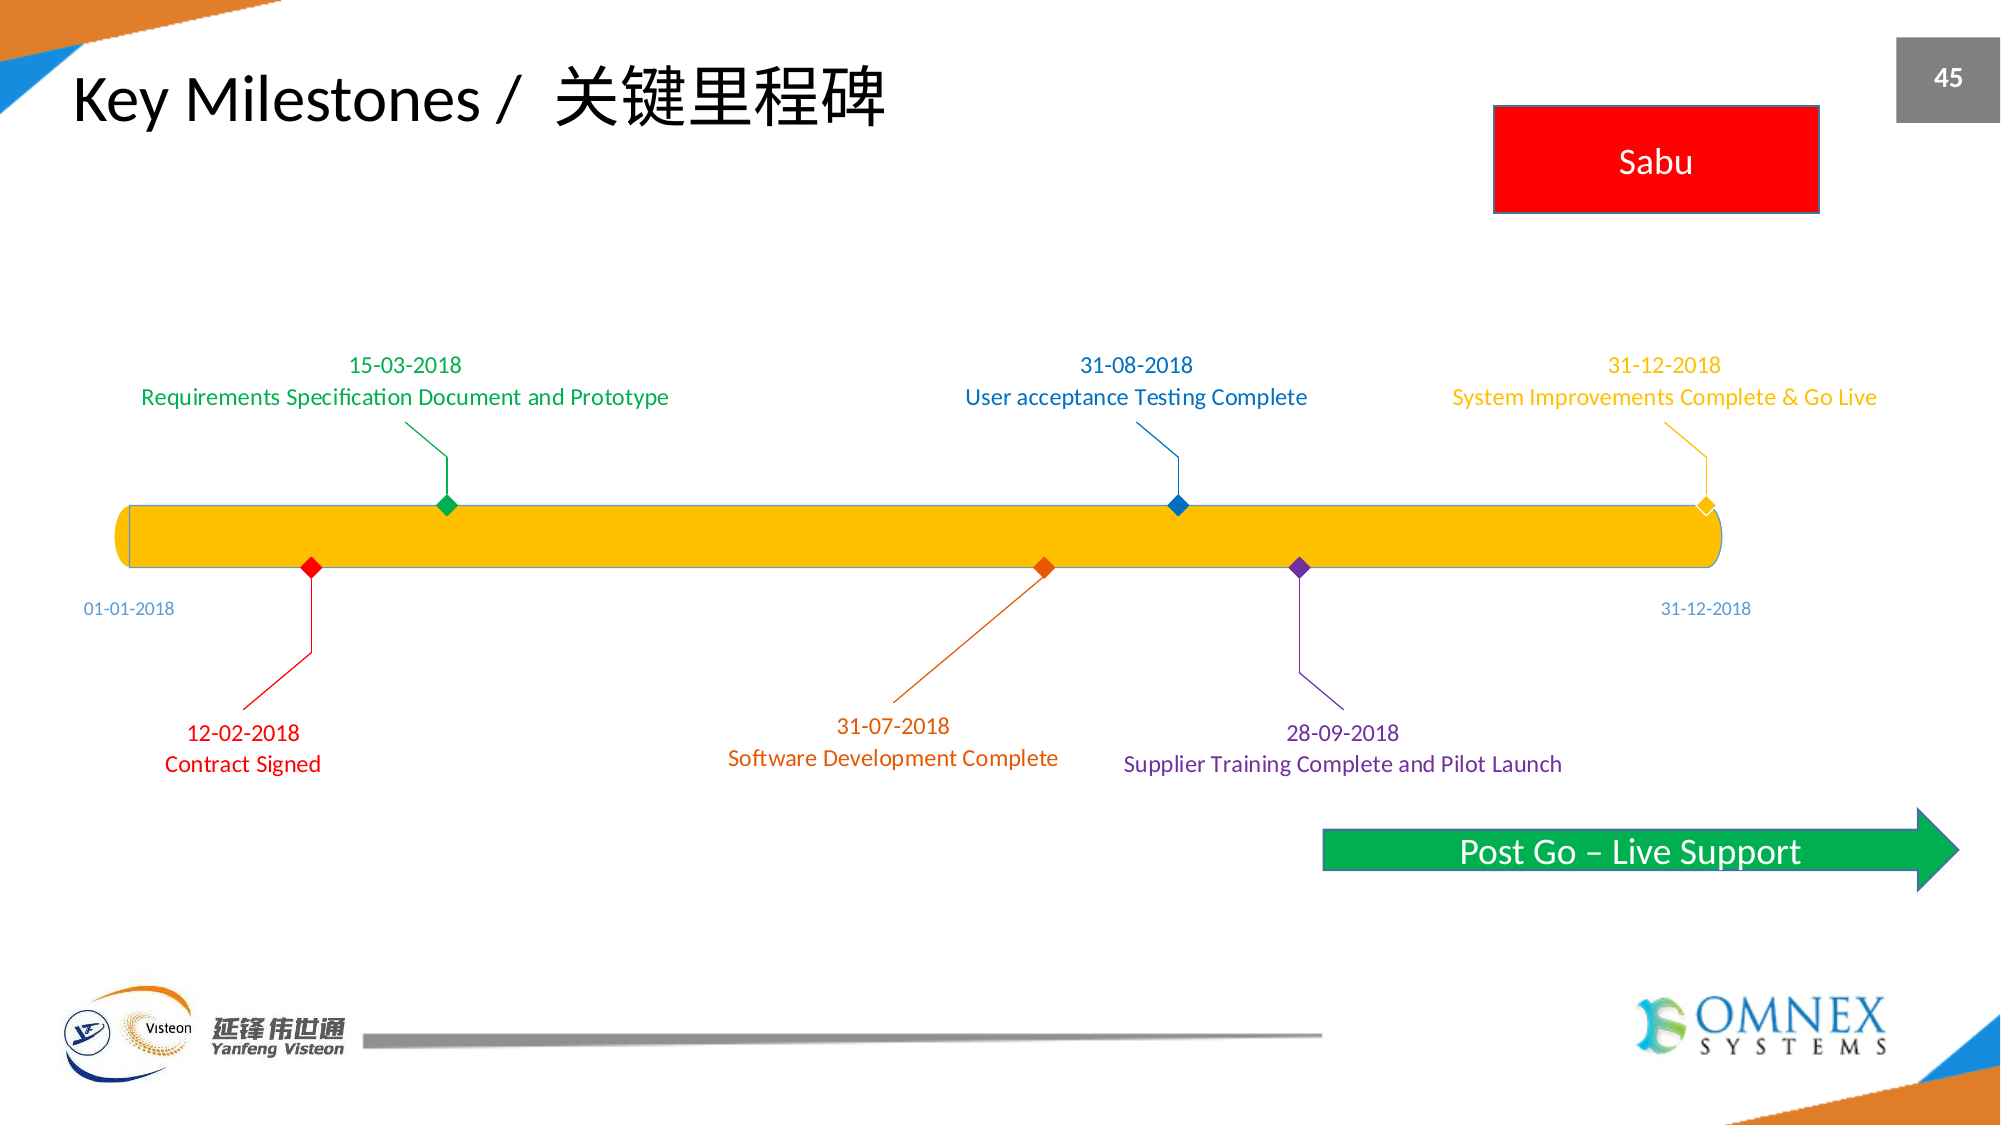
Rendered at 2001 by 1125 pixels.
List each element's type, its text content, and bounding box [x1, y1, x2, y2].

title Key Milestones / 关键里程碑 [58, 0, 1784, 209]
text_box Post Go – Live Support [1322, 807, 1960, 893]
picture [58, 971, 1354, 1083]
text_box Sabu [1493, 105, 1820, 214]
slide_number 45 [1919, 46, 2000, 106]
picture [71, 341, 1891, 794]
picture [1719, 1012, 2001, 1125]
picture [0, 0, 58, 116]
picture [1616, 987, 1897, 1069]
